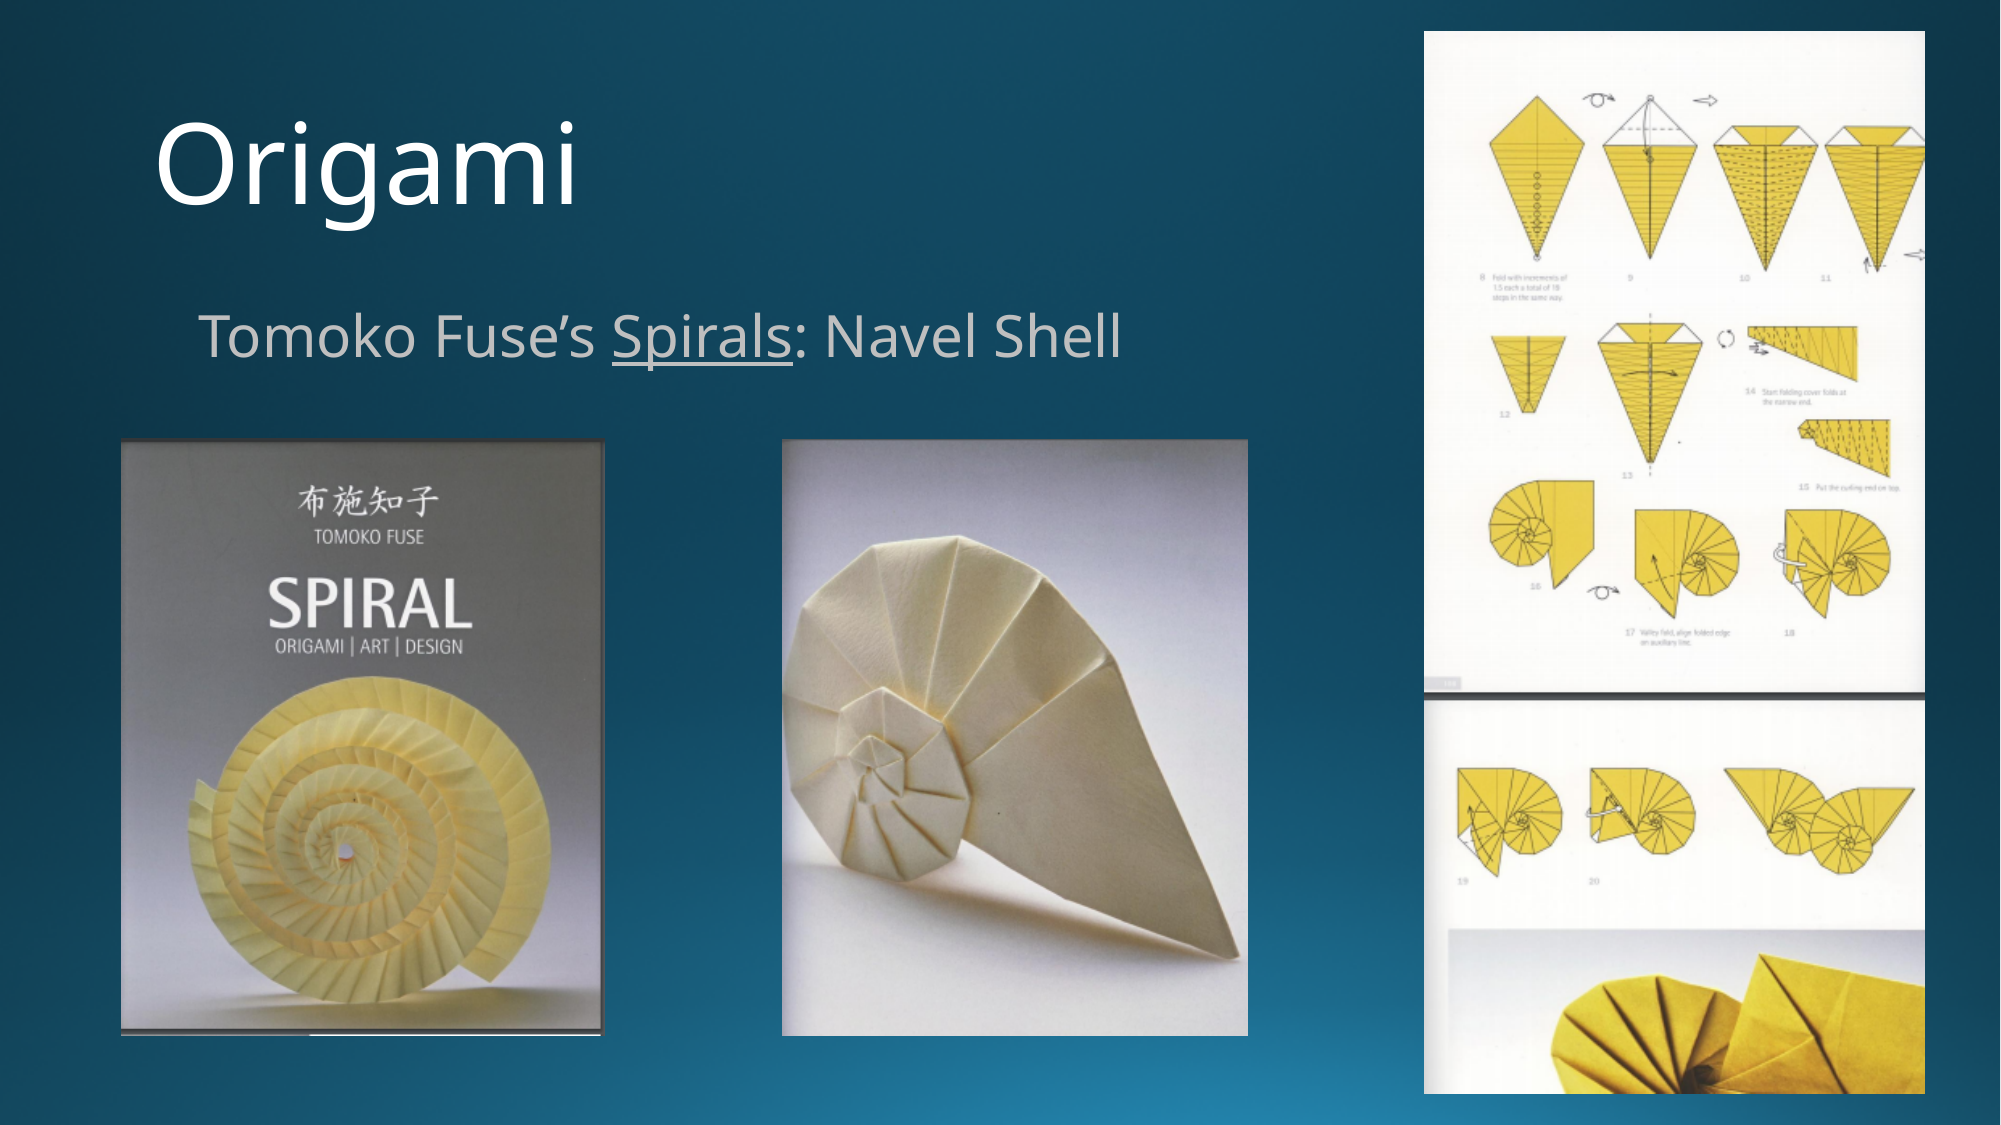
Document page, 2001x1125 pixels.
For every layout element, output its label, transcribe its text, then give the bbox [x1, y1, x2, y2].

list Tomoko Fuse’s Spirals: Navel Shell [183, 299, 1424, 1014]
title Origami [137, 59, 1424, 278]
picture [0, 0, 2001, 1125]
